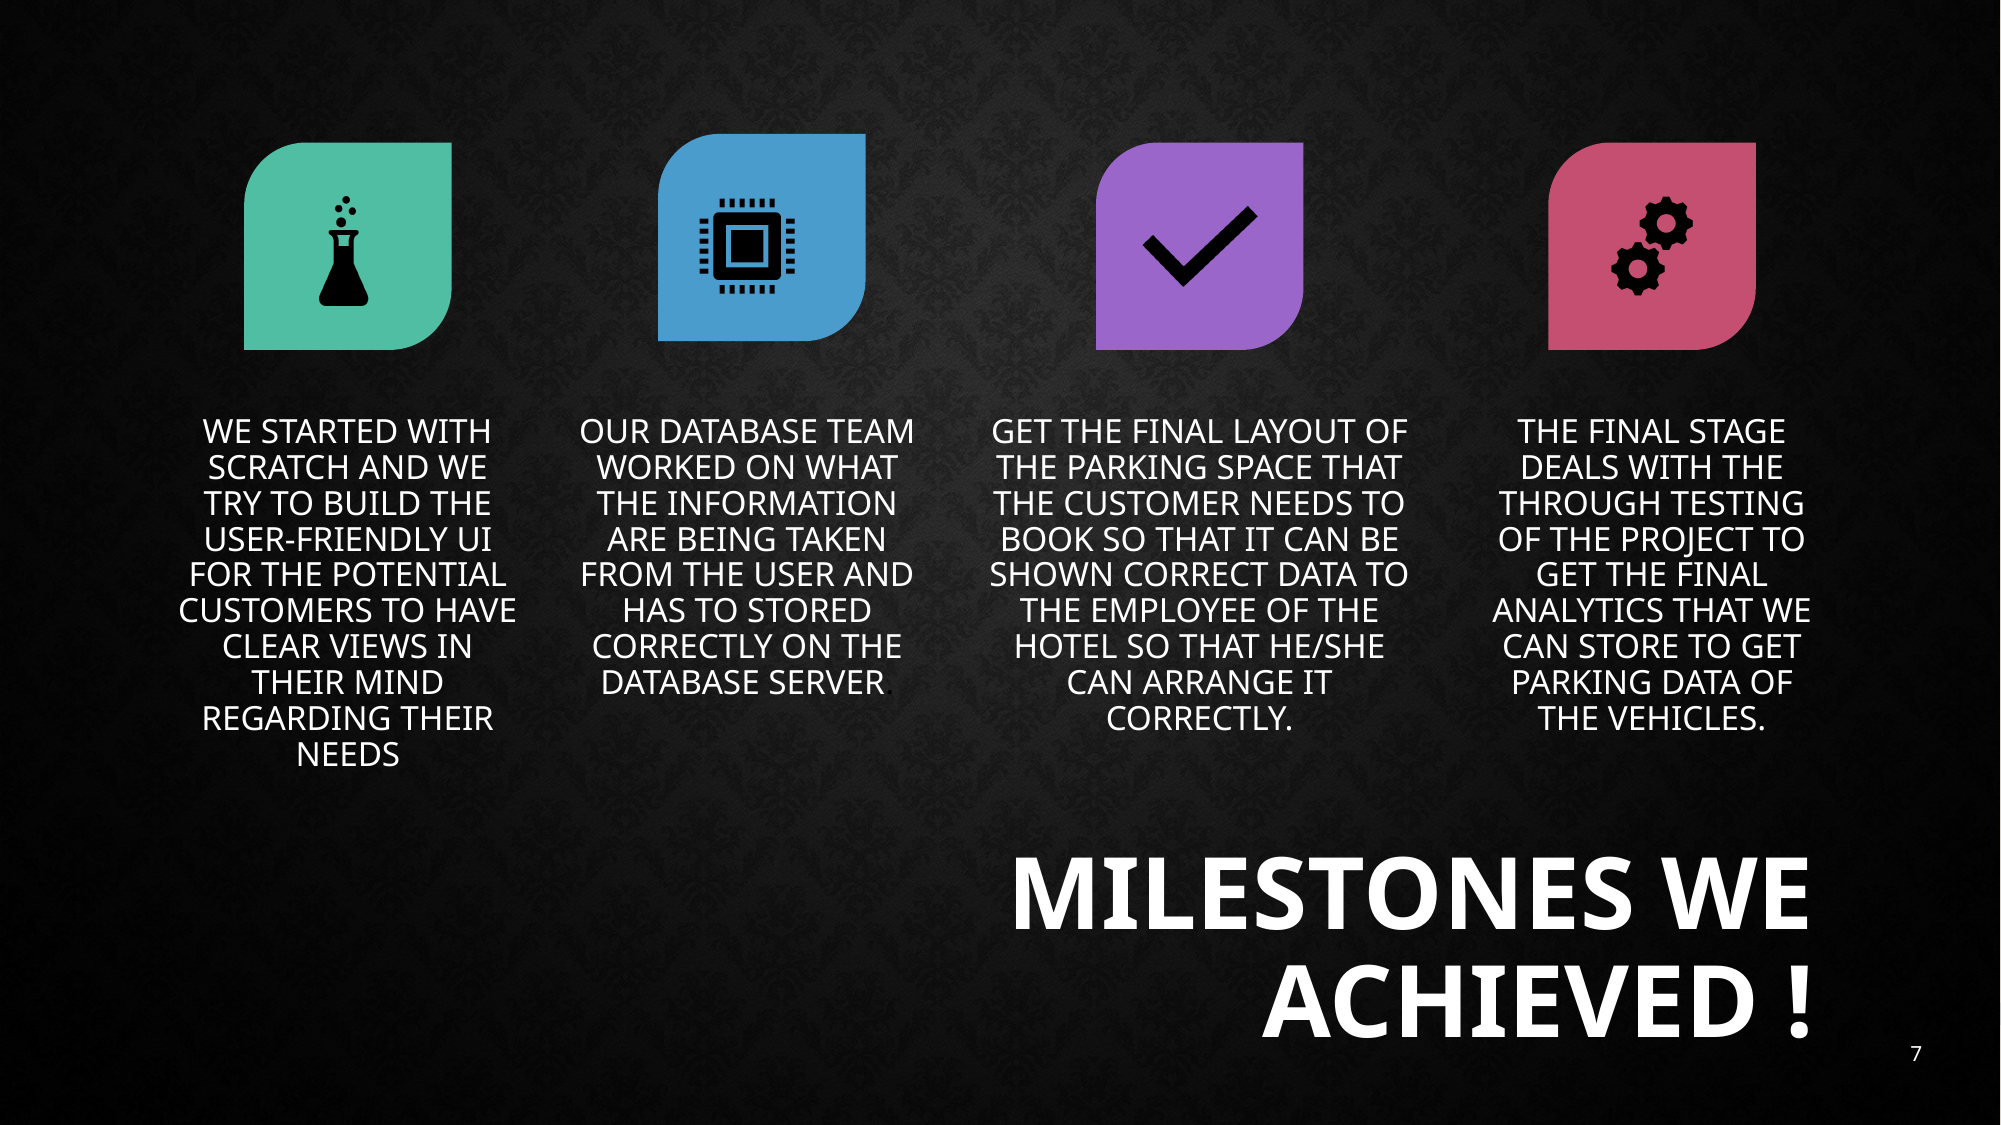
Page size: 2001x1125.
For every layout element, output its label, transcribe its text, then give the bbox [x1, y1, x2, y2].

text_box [136, 98, 1863, 814]
text_box [0, 0, 2000, 1125]
slide_number 7 [1813, 1025, 1938, 1086]
title Milestones We Achieved ! [850, 829, 1830, 1067]
